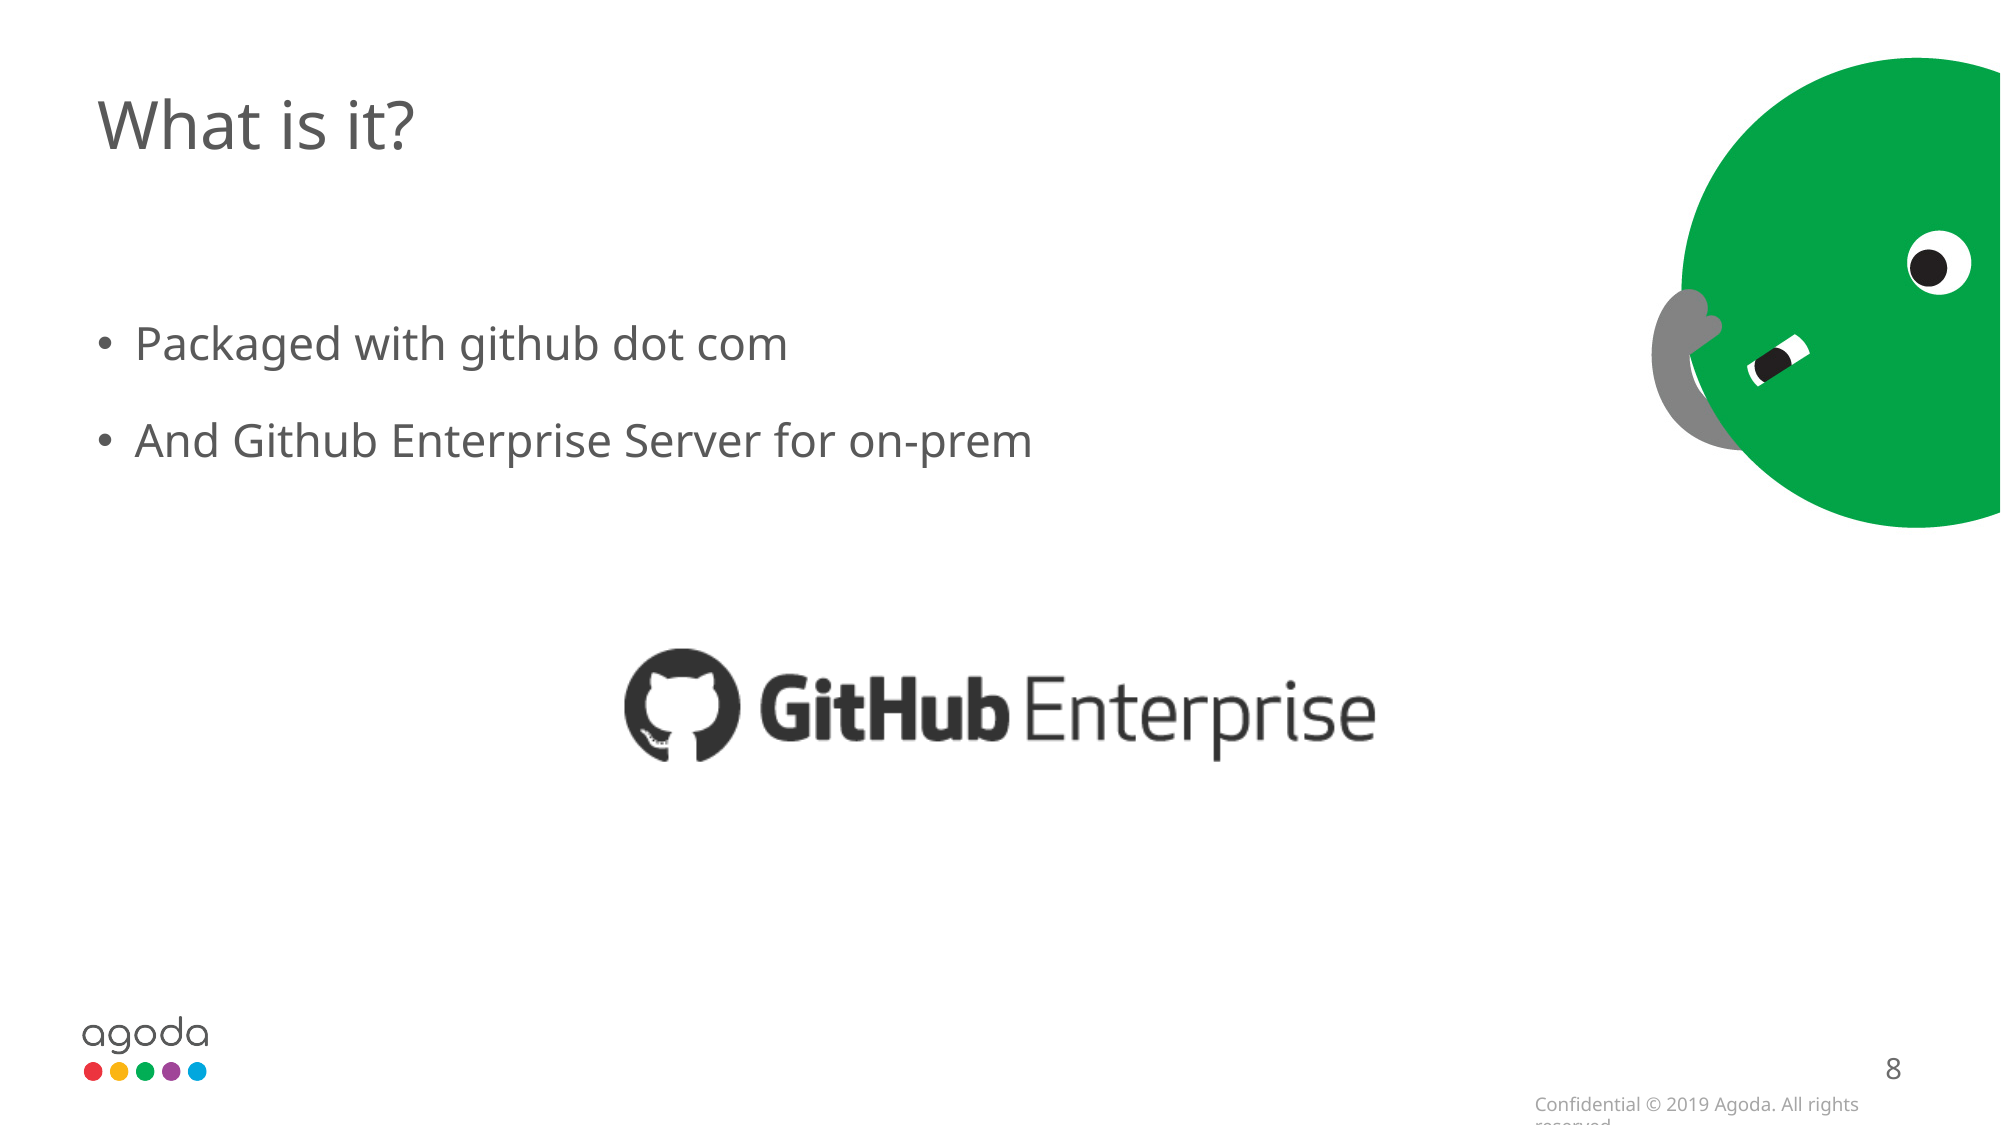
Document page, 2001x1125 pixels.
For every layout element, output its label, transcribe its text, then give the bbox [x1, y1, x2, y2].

list Packaged with github dot com And Github Enterprise Server for on-prem [82, 307, 1618, 900]
picture [0, 0, 2001, 1125]
title What is it? [82, 74, 1618, 284]
slide_number 8 [1832, 1049, 1918, 1092]
